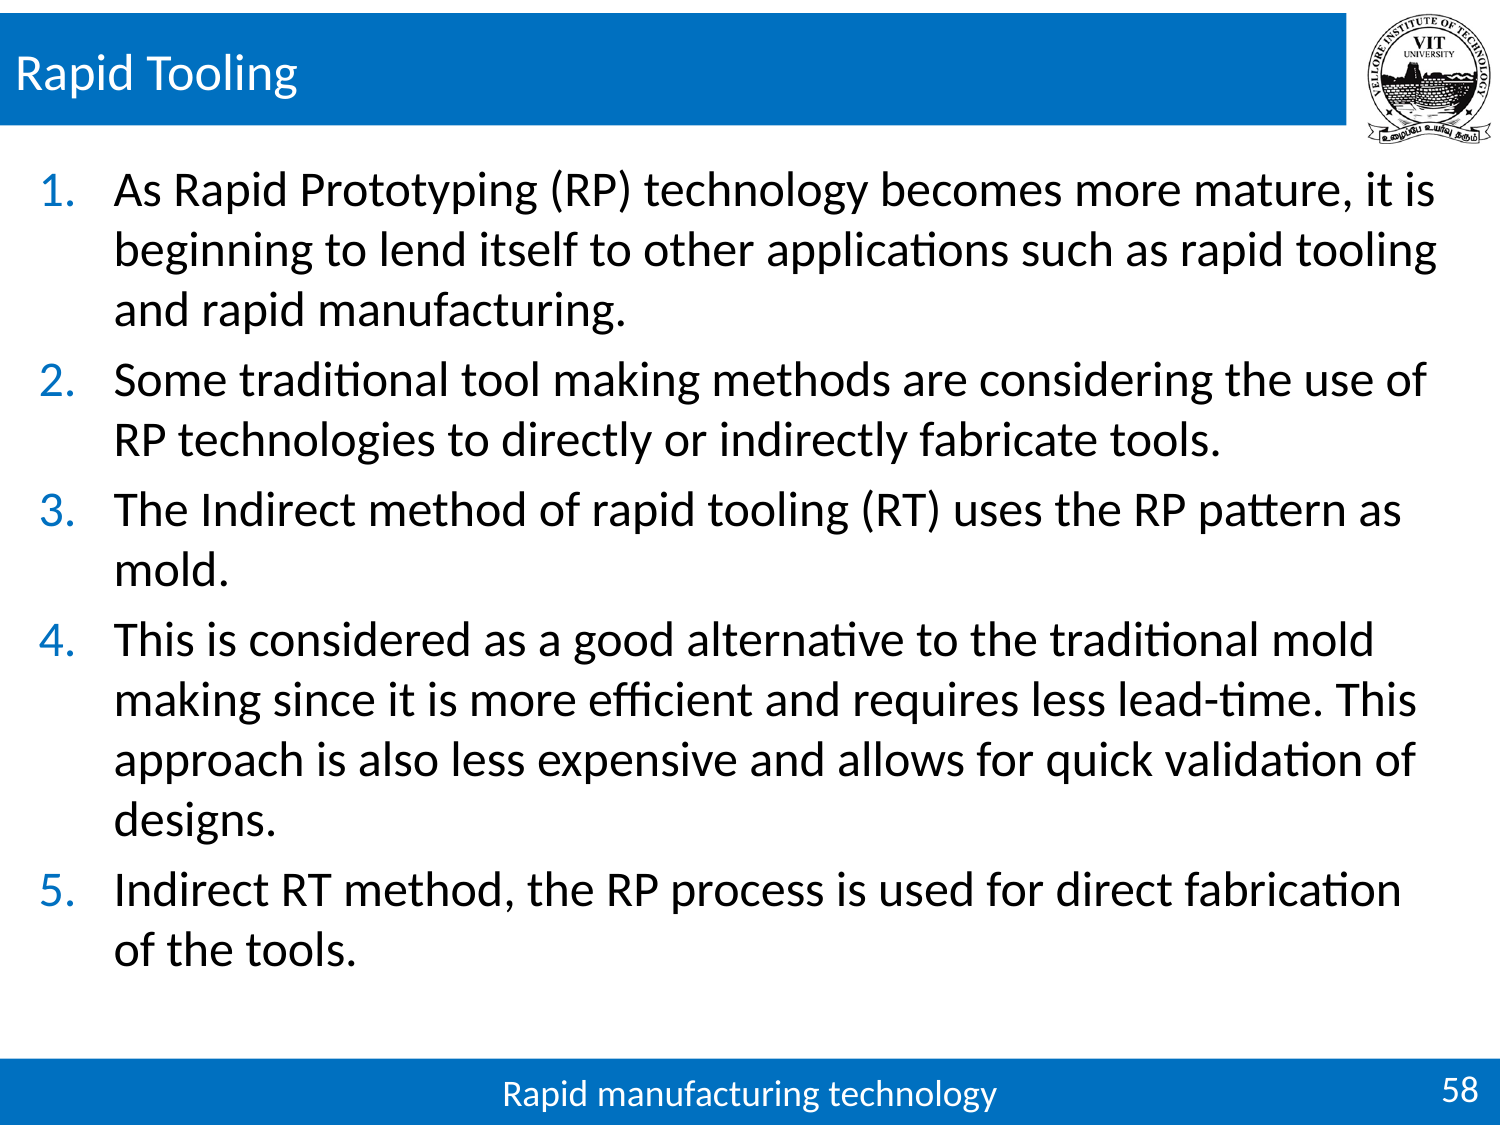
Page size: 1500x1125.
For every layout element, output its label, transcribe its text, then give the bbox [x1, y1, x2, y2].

footer Rapid manufacturing technology [476, 1058, 1024, 1125]
list As Rapid Prototyping (RP) technology becomes more mature, it is beginning to lend itself to other applications such as rapid tooling and rapid manufacturing. Some traditional tool making methods are considering the use of RP technologies to directly or indirectly fabricate tools. The Indirect method of rapid tooling (RT) uses the RP pattern as mold. This is considered as a good alternative to the traditional mold making since it is more efficient and requires less lead-time. This approach is also less expensive and allows for quick validation of designs. Indirect RT method, the RP process is used for direct fabrication of the tools. [23, 149, 1459, 1001]
title Rapid Tooling [0, 13, 1347, 126]
slide_number 58 [1281, 1057, 1495, 1118]
picture [1367, 13, 1492, 144]
